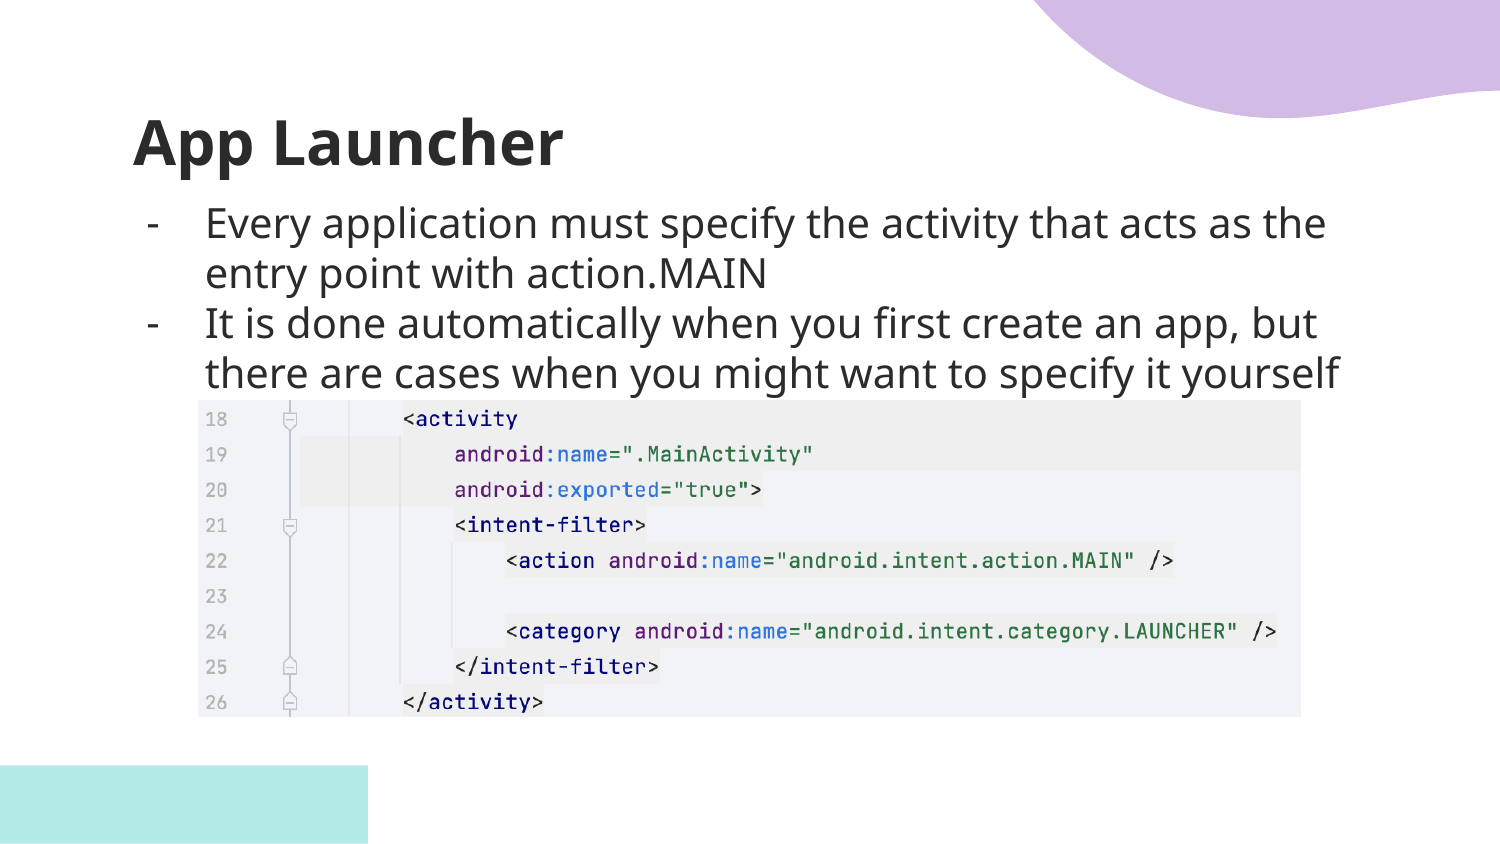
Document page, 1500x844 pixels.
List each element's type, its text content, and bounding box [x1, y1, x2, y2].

title App Launcher [118, 87, 1382, 182]
list Every application must specify the activity that acts as the entry point with action.MAIN It is done automatically when you first create an app, but there are cases when you might want to specify it yourself [114, 181, 1386, 576]
picture [198, 399, 1302, 717]
